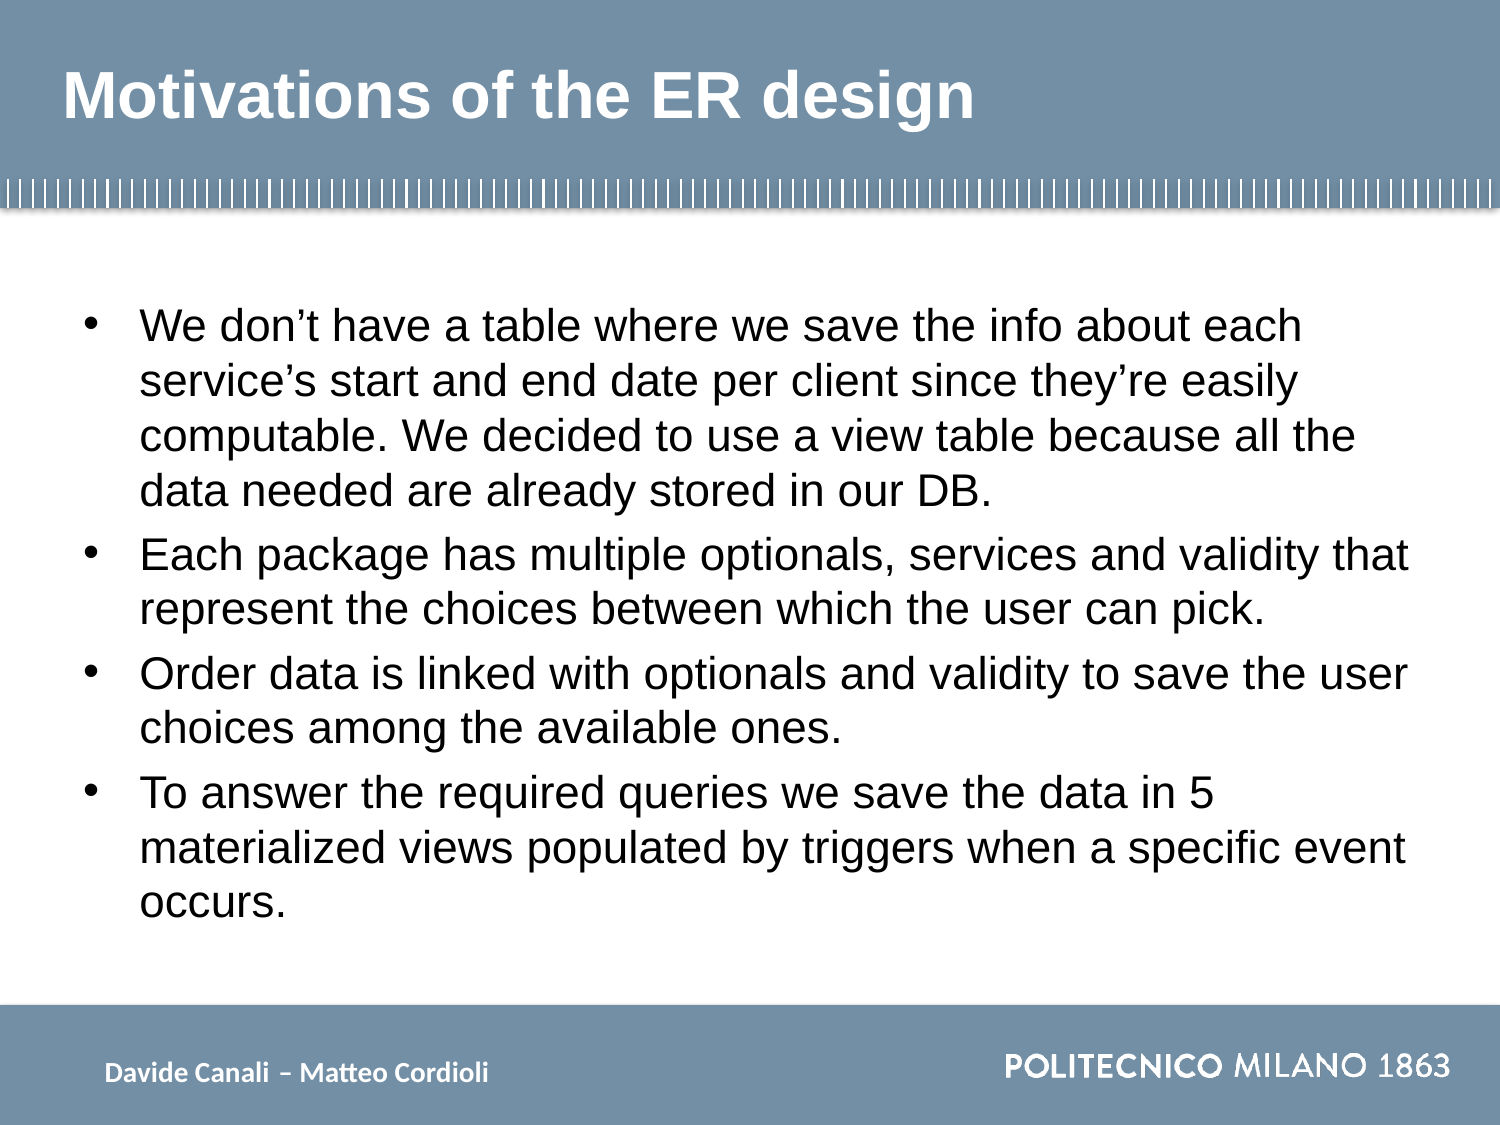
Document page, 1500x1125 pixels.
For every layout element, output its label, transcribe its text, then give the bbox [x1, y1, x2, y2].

text_box Davide Canali – Matteo Cordioli [36, 1028, 558, 1107]
list We don’t have a table where we save the info about each service’s start and end date per client since they’re easily computable. We decided to use a view table because all the data needed are already stored in our DB. Each package has multiple optionals, services and validity that represent the choices between which the user can pick. Order data is linked with optionals and validity to save the user choices among the available ones. To answer the required queries we save the data in 5 materialized views populated by triggers when a specific event occurs. [68, 240, 1434, 983]
picture [999, 1041, 1456, 1089]
title Motivations of the ER design [47, 22, 1455, 161]
